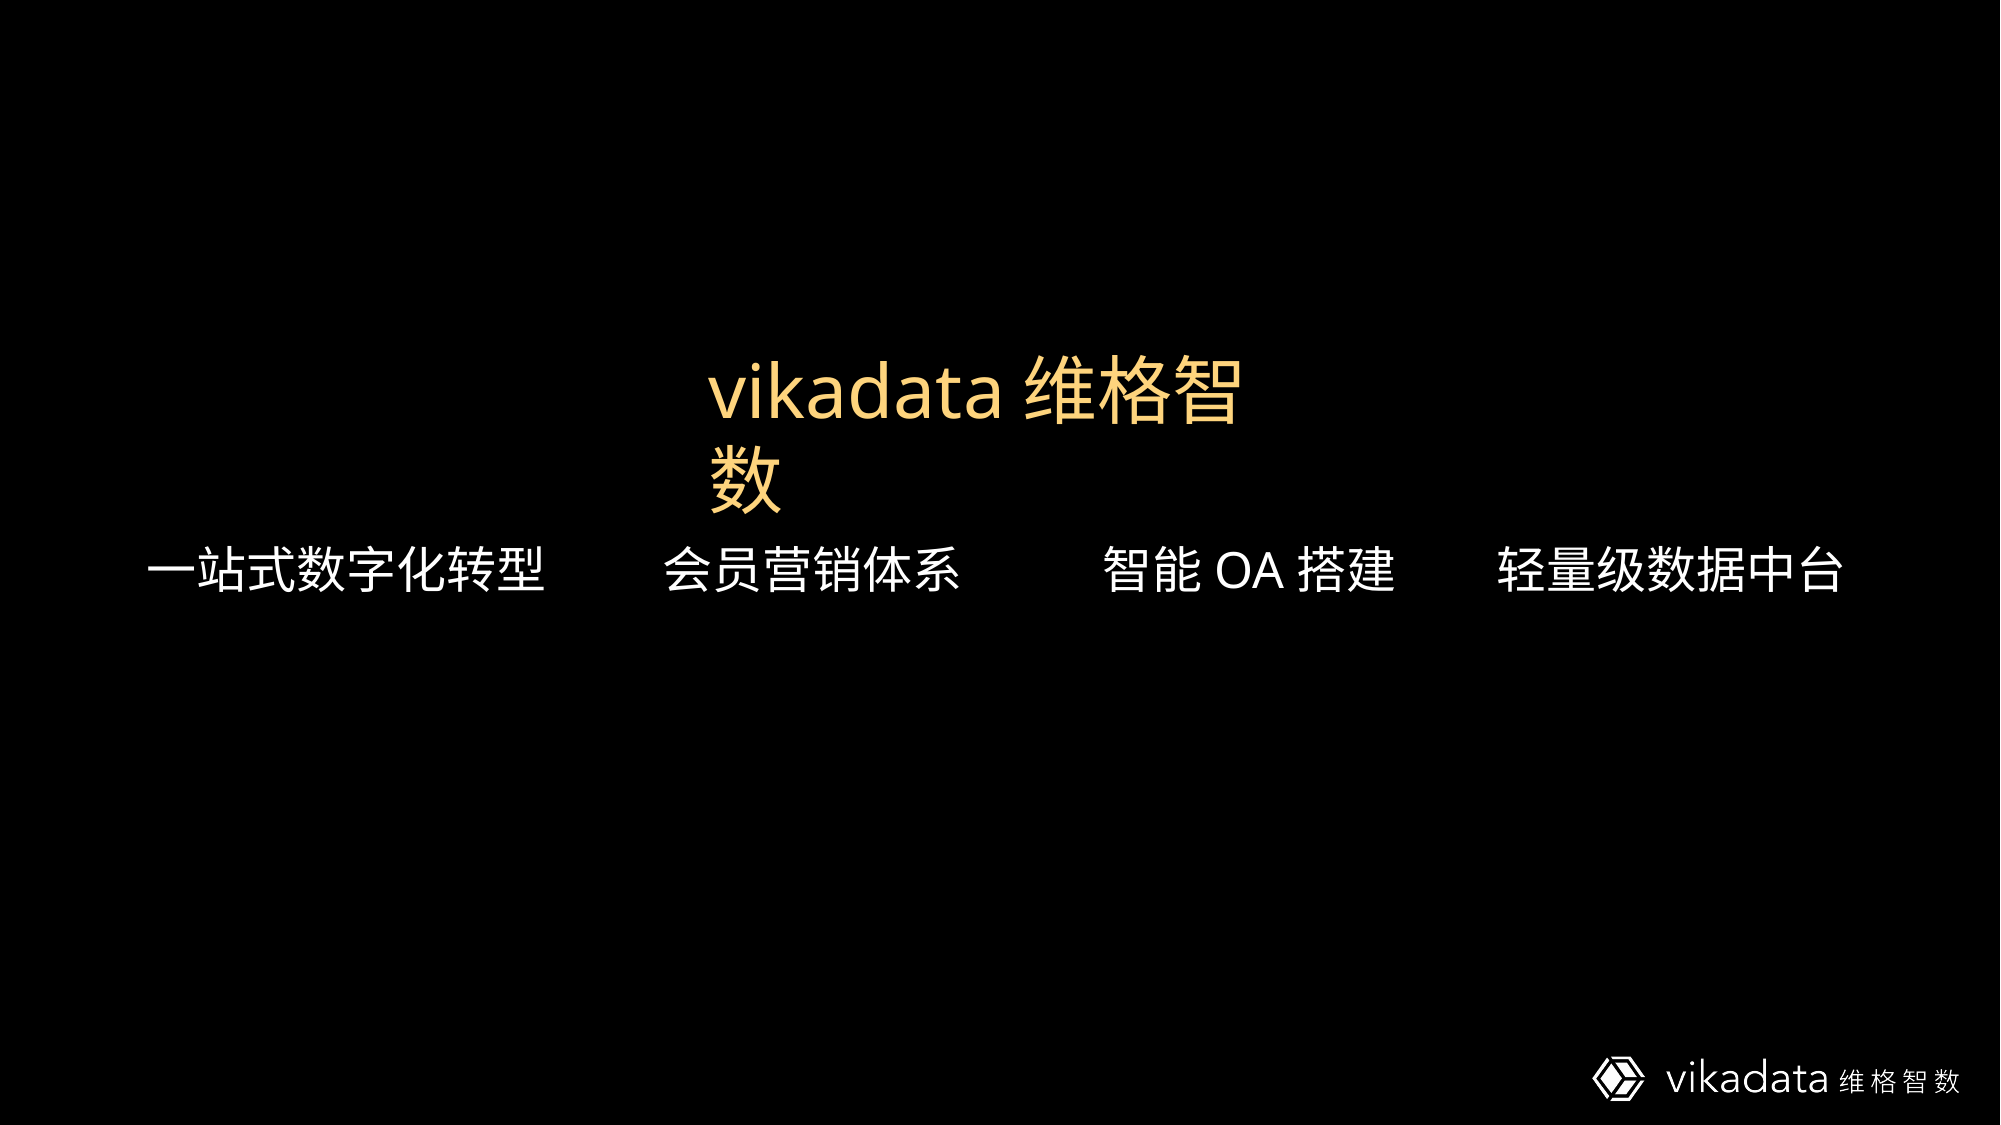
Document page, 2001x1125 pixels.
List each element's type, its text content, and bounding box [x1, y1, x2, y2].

text_box 会员营销体系 [647, 530, 1087, 606]
text_box 一站式数字化转型 [131, 530, 571, 606]
text_box vikadata维格智数 [693, 336, 1323, 530]
picture [1566, 1022, 2001, 1125]
text_box 轻量级数据中台 [1481, 530, 1921, 606]
text_box 智能OA搭建 [1087, 530, 1481, 606]
